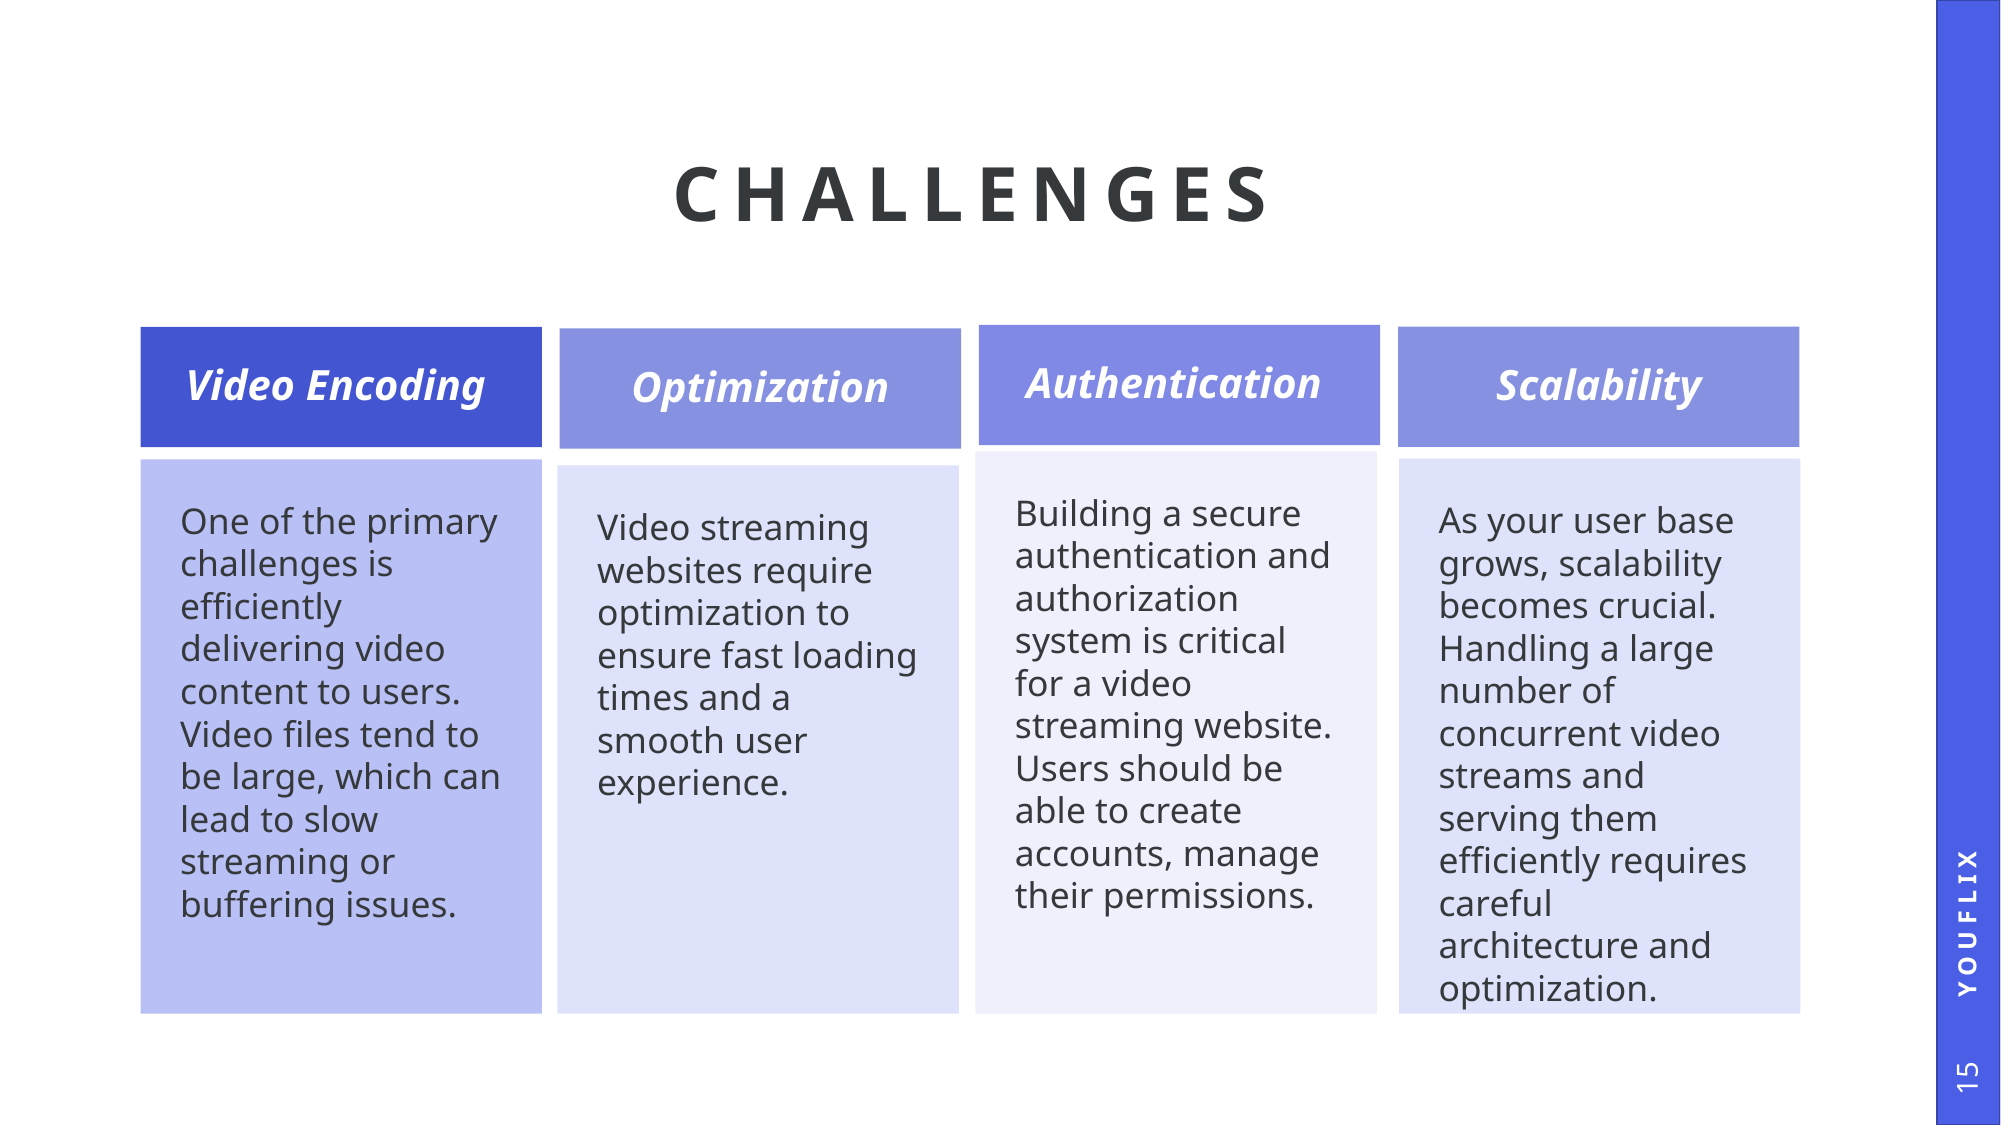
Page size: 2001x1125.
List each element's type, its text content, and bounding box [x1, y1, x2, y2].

slide_number 15 [1937, 1032, 2000, 1125]
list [139, 216, 1801, 1014]
title CHALLENGES [139, 143, 1800, 216]
footer YOUFLIX [1937, 0, 2000, 1032]
